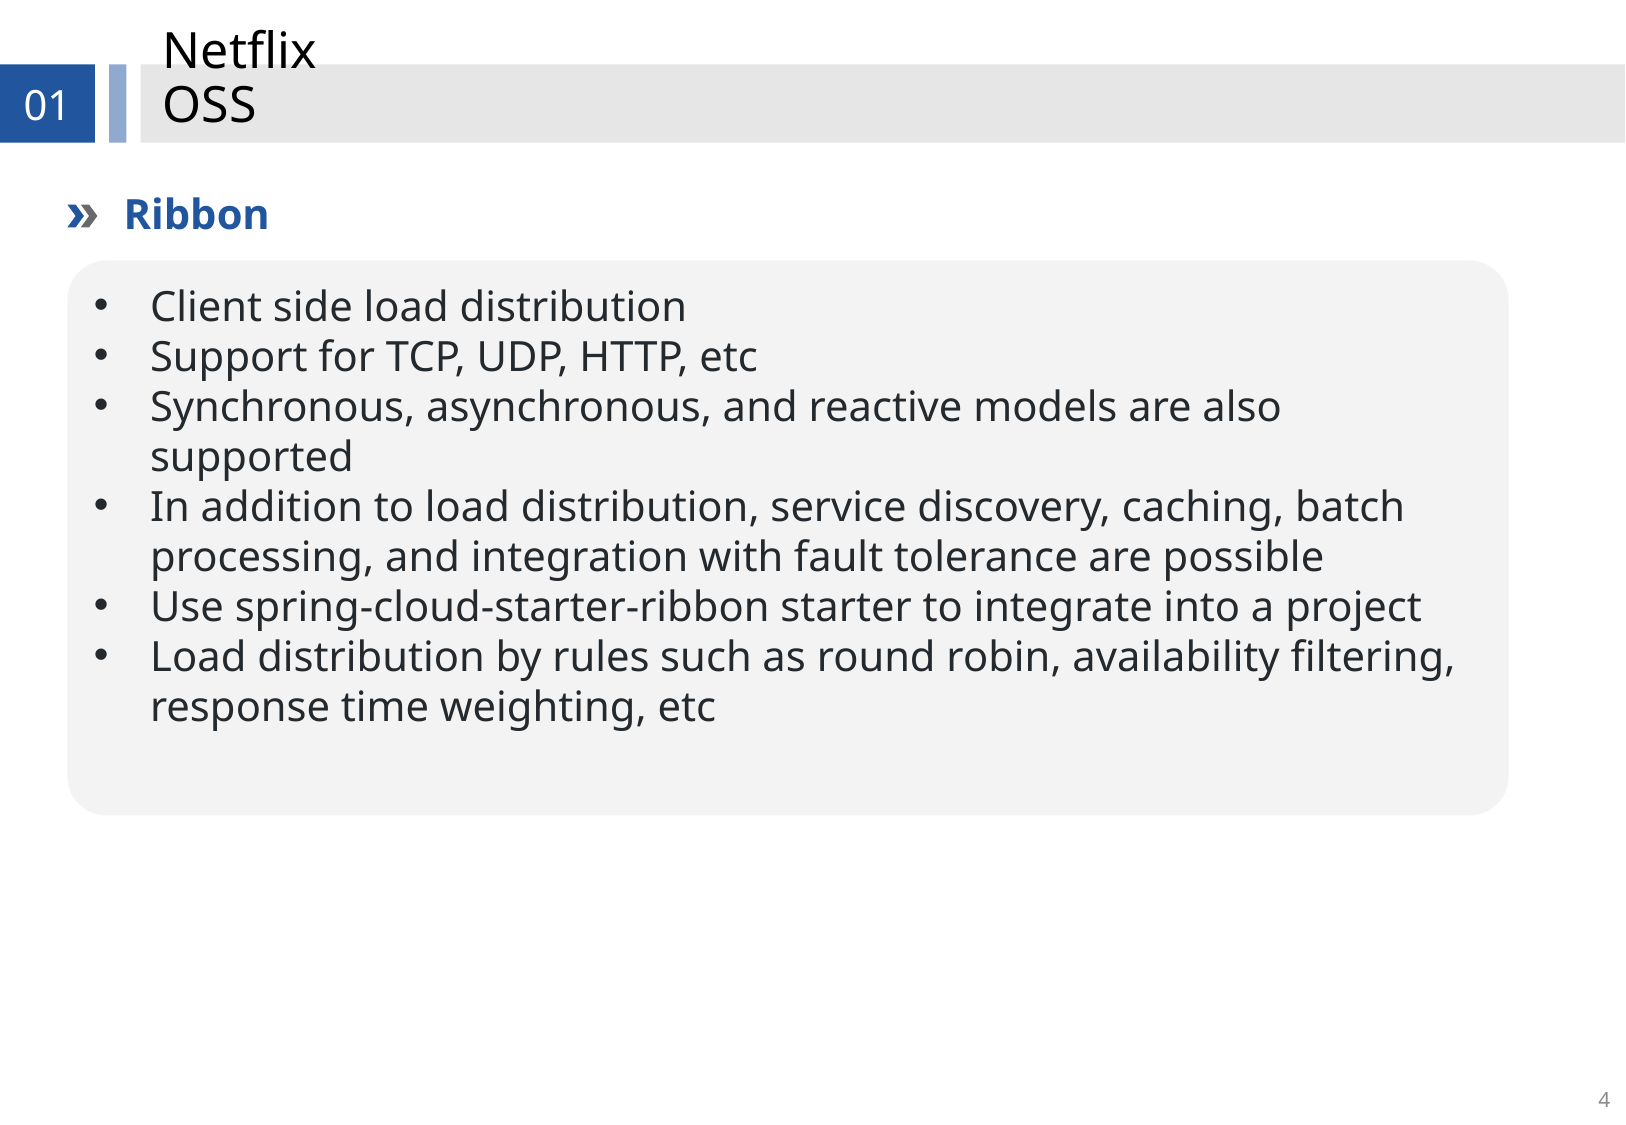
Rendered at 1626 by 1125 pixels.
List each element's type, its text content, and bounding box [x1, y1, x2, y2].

text_box Client side load distribution Support for TCP, UDP, HTTP, etc Synchronous, asynchronous, and reactive models are also supported In addition to load distribution, service discovery, caching, batch processing, and integration with fault tolerance are possible Use spring-cloud-starter-ribbon starter to integrate into a project Load distribution by rules such as round robin, availability filtering, response time weighting, etc [66, 259, 1510, 817]
list 01 [12, 83, 83, 130]
slide_number 4 [1455, 1070, 1625, 1125]
title Netflix OSS [162, 78, 422, 134]
list Ribbon [123, 193, 1597, 239]
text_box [67, 204, 98, 228]
